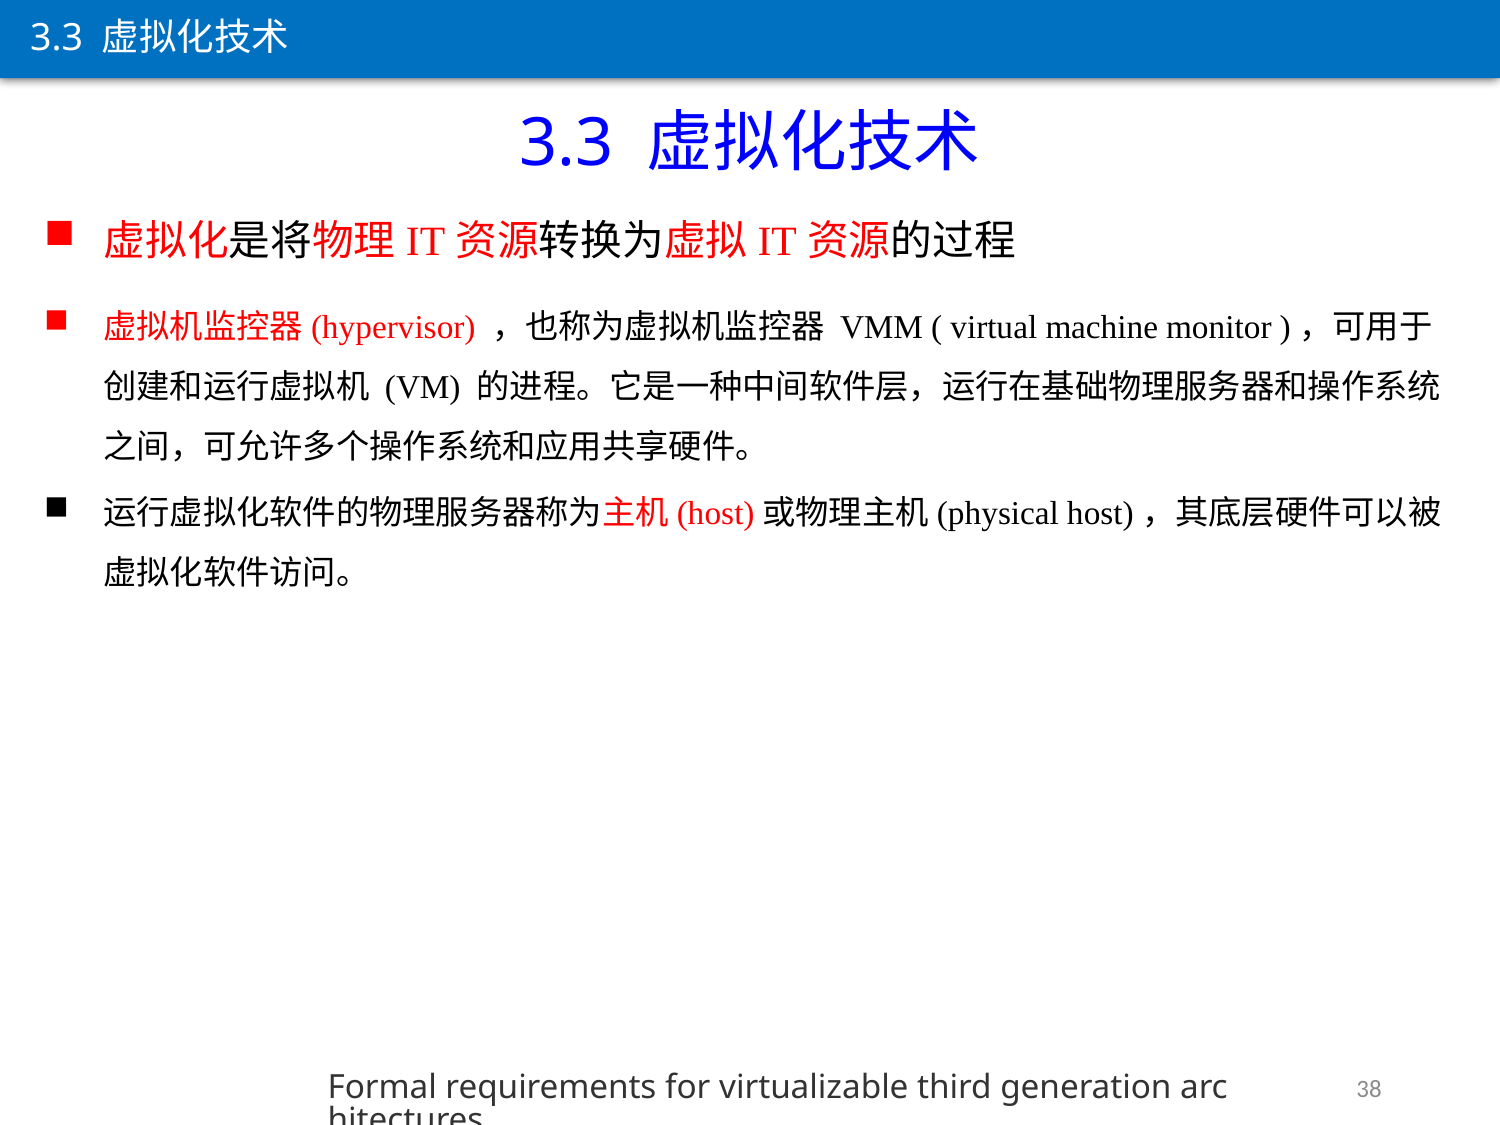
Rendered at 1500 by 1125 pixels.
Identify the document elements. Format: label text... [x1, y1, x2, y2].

text_box [0, 0, 1500, 79]
text_box 3.3 虚拟化技术 [0, 91, 1500, 187]
text_box 虚拟机监控器(hypervisor) ，也称为虚拟机监控器 VMM ( virtual machine monitor )，可用于创建和运行虚拟机 (VM) 的进程。它是一种中间软件层，运行在基础物理服务器和操作系统之间，可允许多个操作系统和应用共享硬件。 运行虚拟化软件的物理服务器称为主机(host)或物理主机(physical host)，其底层硬件可以被虚拟化软件访问。 [29, 277, 1459, 599]
text_box 虚拟化是将物理IT资源转换为虚拟IT资源的过程 [29, 196, 1459, 271]
text_box Formal requirements for virtualizable third generation architectures [312, 1057, 1258, 1125]
slide_number 38 [1258, 1057, 1397, 1118]
text_box 3.3 虚拟化技术 [15, 5, 305, 66]
